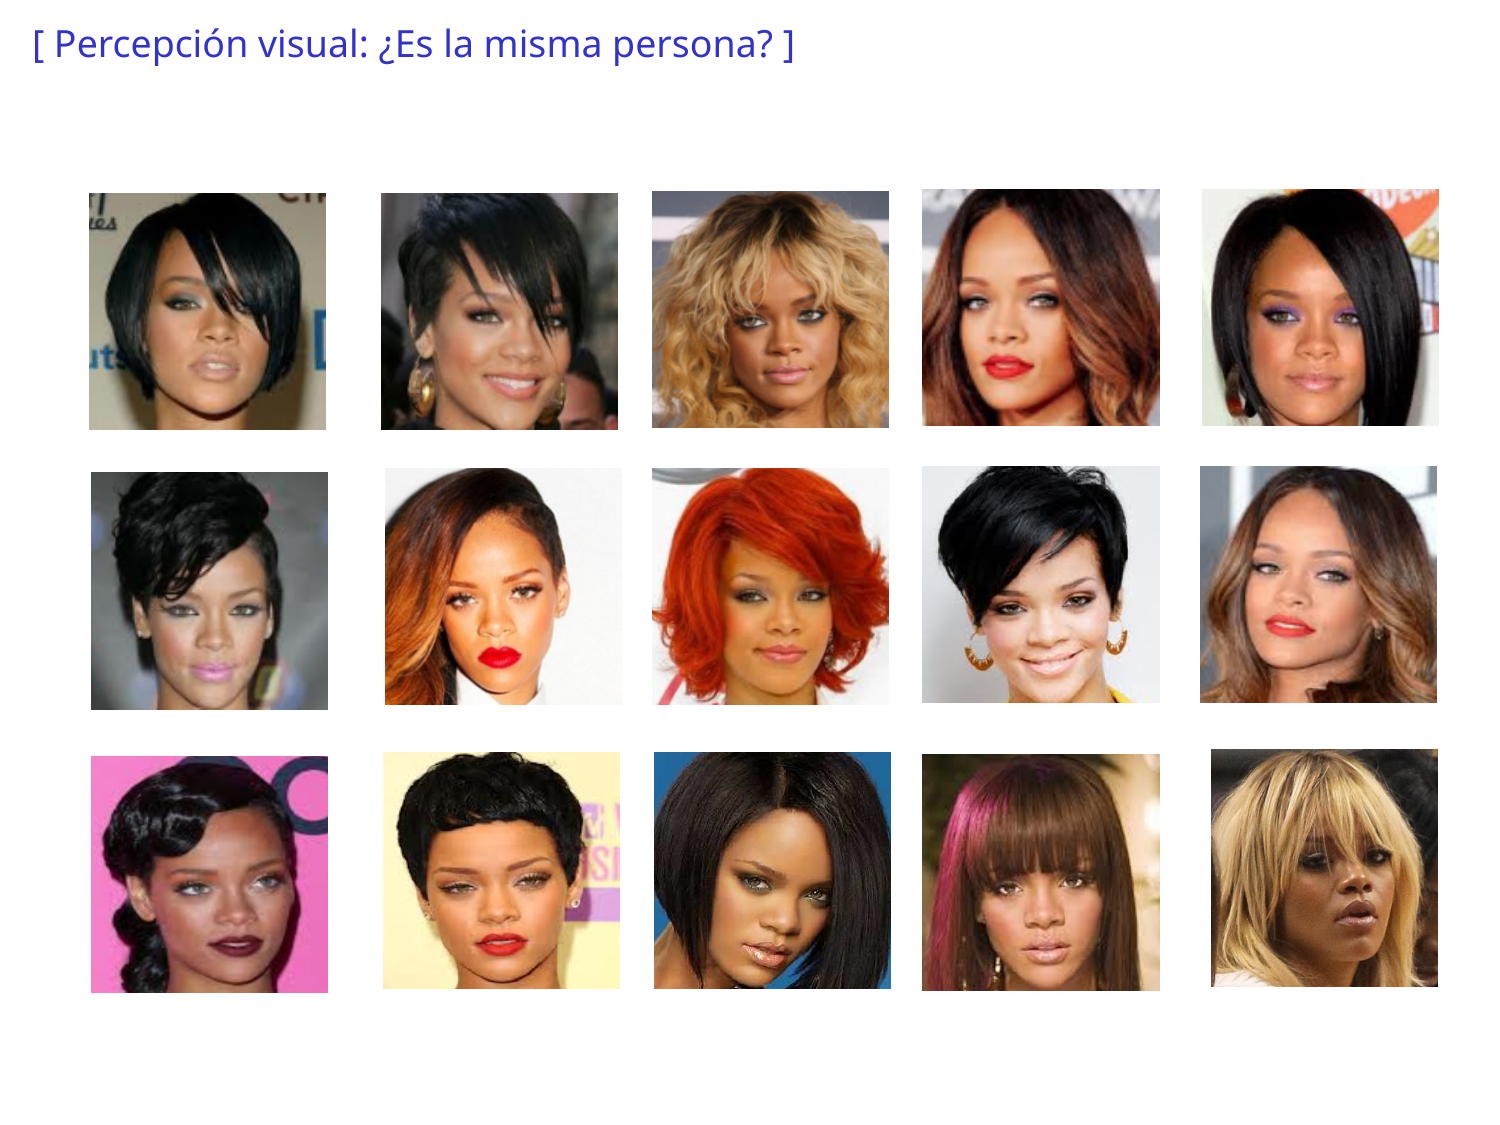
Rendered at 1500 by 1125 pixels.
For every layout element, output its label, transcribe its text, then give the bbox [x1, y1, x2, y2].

picture [651, 191, 889, 429]
picture [653, 751, 891, 989]
picture [922, 189, 1160, 426]
picture [922, 753, 1160, 991]
picture [1210, 749, 1438, 987]
picture [91, 755, 329, 993]
picture [380, 193, 618, 431]
picture [91, 472, 329, 710]
picture [385, 468, 622, 706]
picture [1199, 466, 1437, 704]
text_box [ Percepción visual: ¿Es la misma persona? ] [17, 12, 811, 73]
picture [89, 193, 326, 431]
picture [1201, 189, 1439, 426]
picture [651, 468, 889, 706]
picture [383, 751, 620, 989]
picture [922, 466, 1160, 704]
